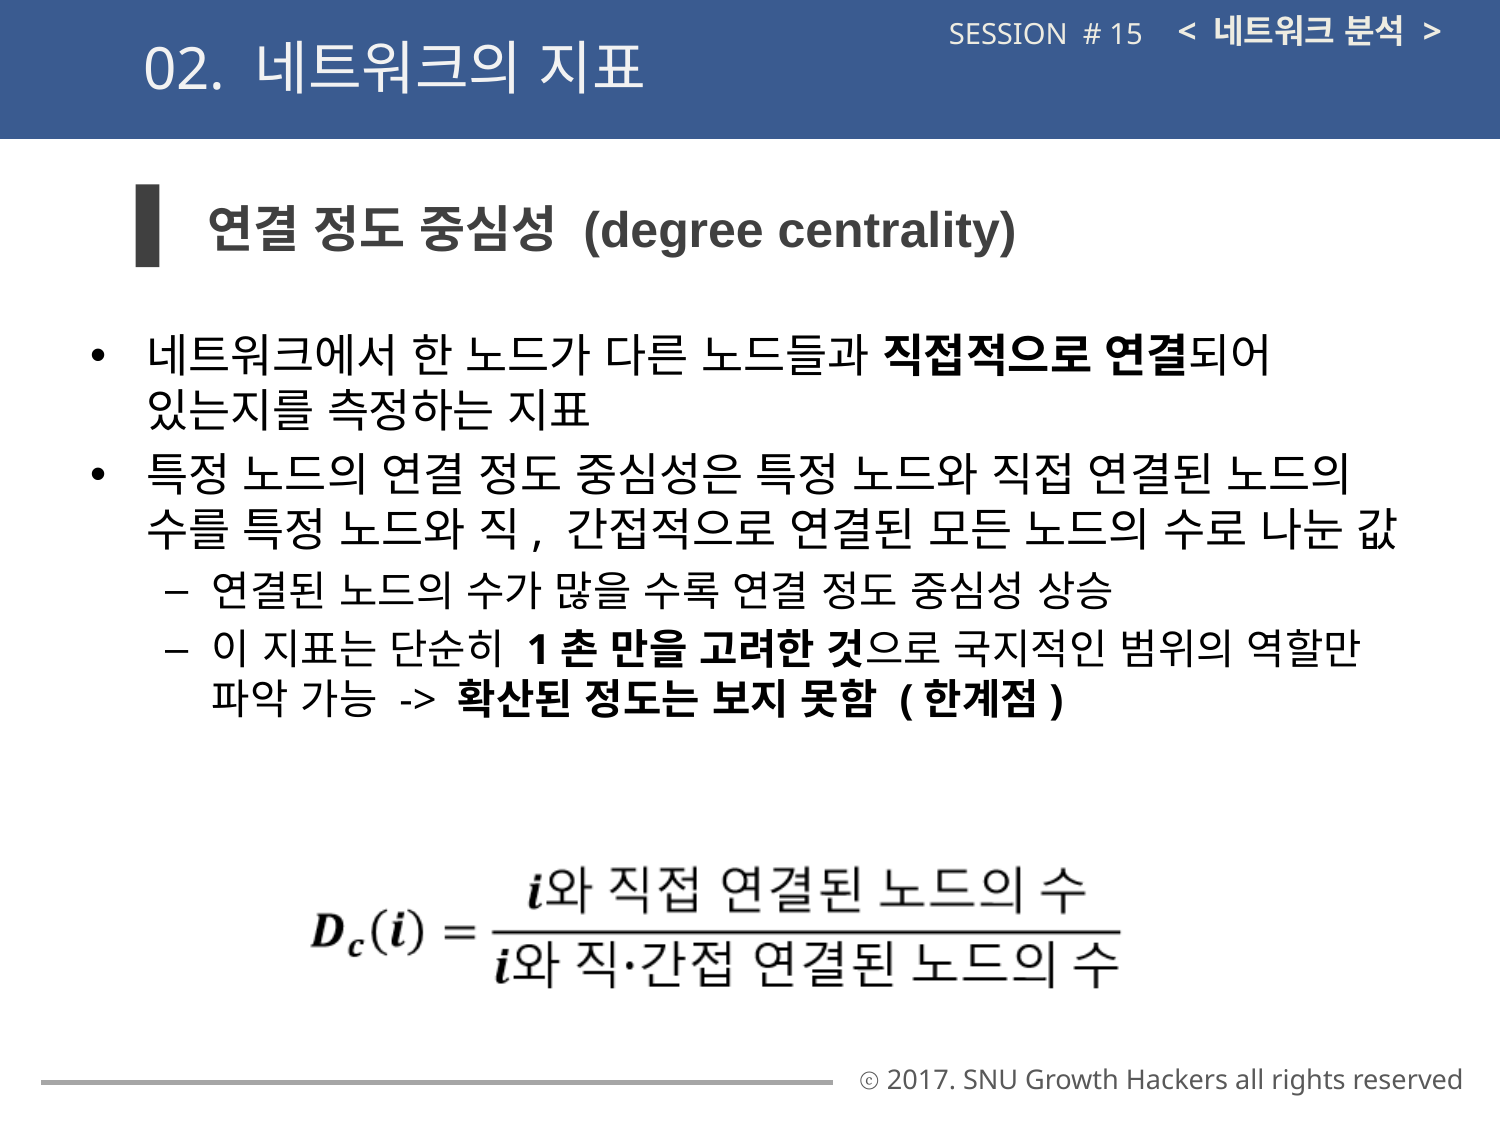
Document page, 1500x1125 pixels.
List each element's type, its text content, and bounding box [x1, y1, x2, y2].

list 네트워크에서 한 노드가 다른 노드들과 직접적으로 연결되어 있는지를 측정하는 지표 특정 노드의 연결 정도 중심성은 특정 노드와 직접 연결된 노드의 수를 특정 노드와 직, 간접적으로 연결된 모든 노드의 수로 나눈 값 연결된 노드의 수가 많을 수록 연결 정도 중심성 상승 이 지표는 단순히 1촌 만을 고려한 것으로 국지적인 범위의 역할만 파악 가능 -> 확산된 정도는 보지 못함 (한계점) [75, 319, 1425, 1005]
text_box 02. 네트워크의 지표 [128, 23, 661, 109]
text_box SESSION # 15 [934, 7, 1166, 58]
text_box < 네트워크 분석 > [1162, 2, 1457, 58]
text_box [0, 0, 1500, 139]
picture [269, 851, 1230, 1017]
text_box [134, 182, 161, 269]
text_box 연결 정도 중심성 (degree centrality) [192, 189, 1033, 265]
text_box ⓒ 2017. SNU Growth Hackers all rights reserved [844, 1055, 1495, 1103]
